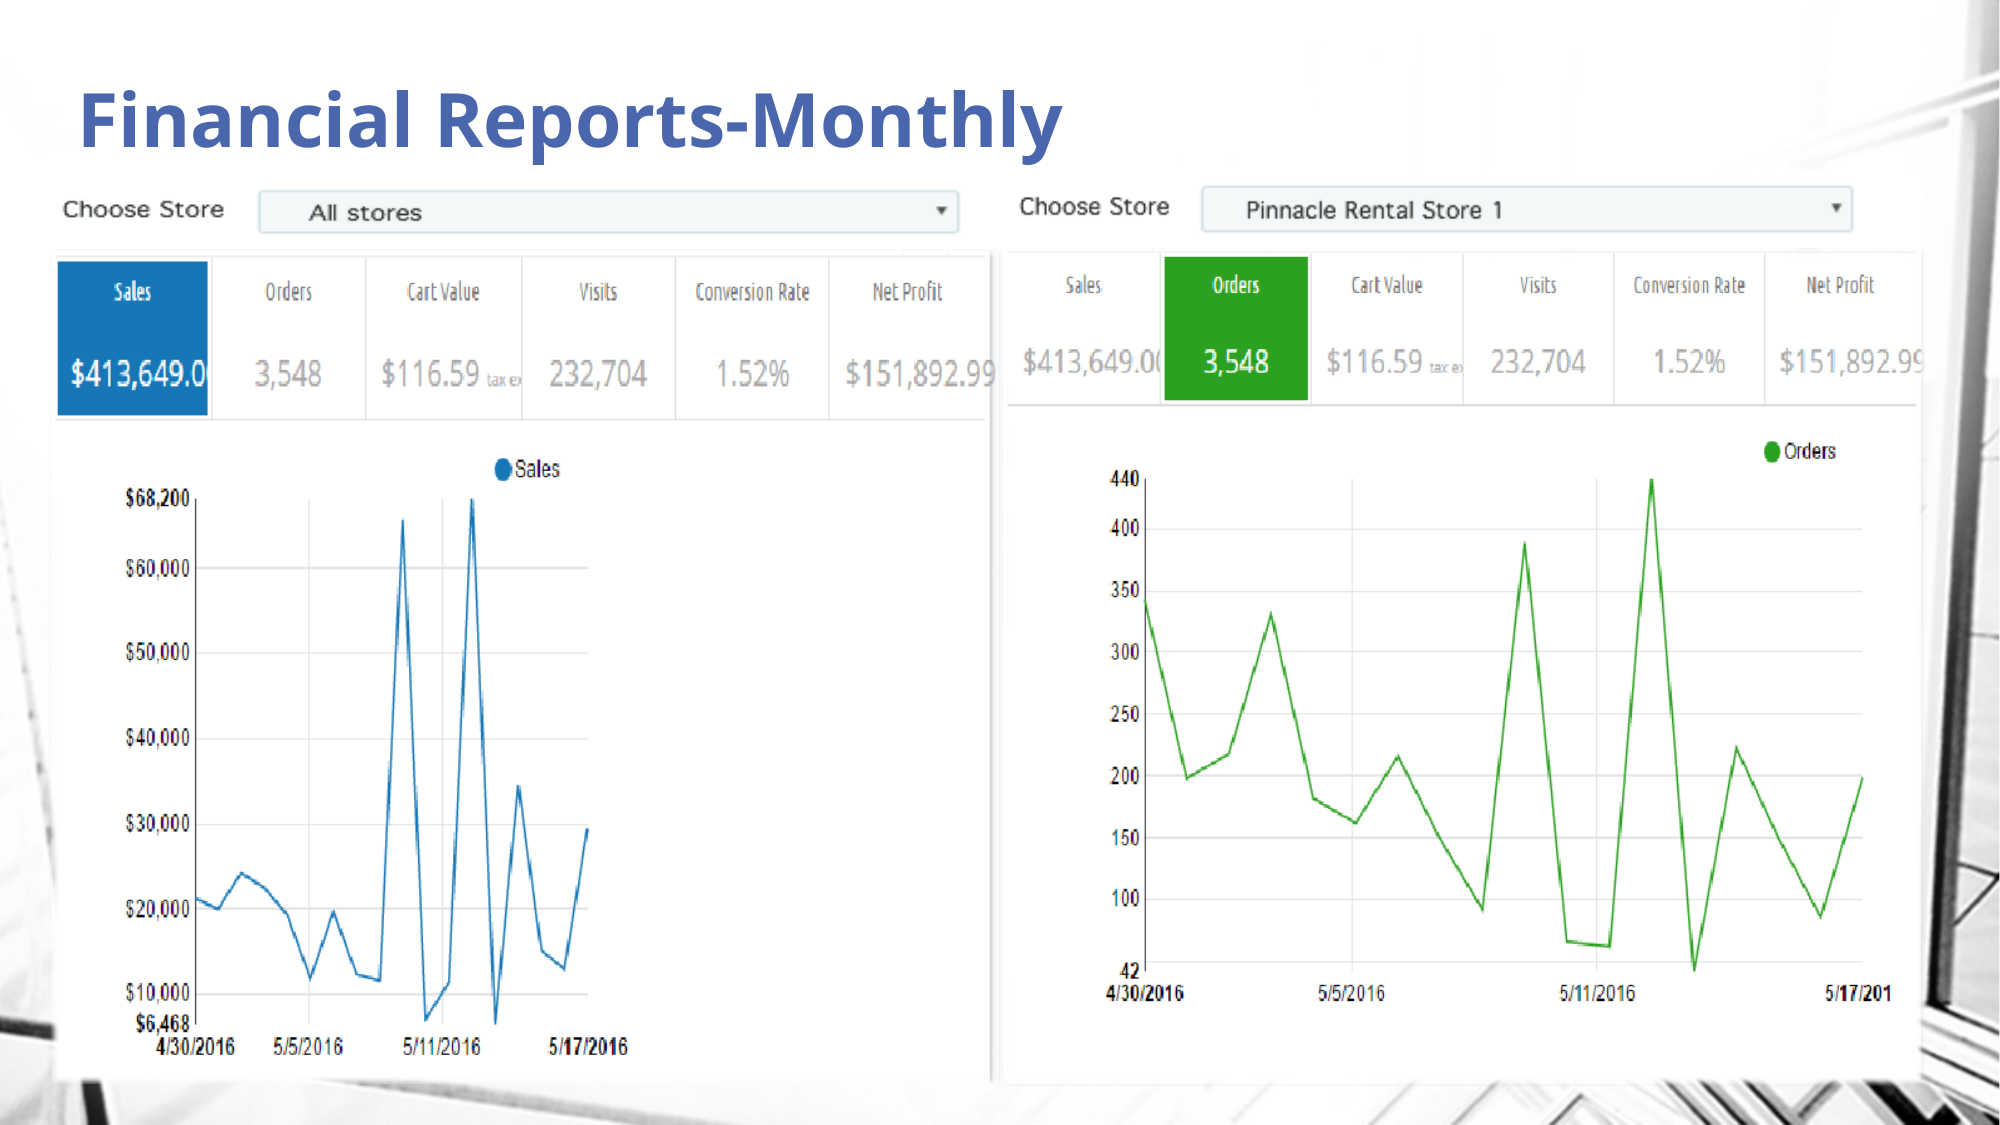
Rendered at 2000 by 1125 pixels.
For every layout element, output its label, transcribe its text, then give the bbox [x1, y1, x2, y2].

picture [0, 0, 2000, 1125]
title Financial Reports-Monthly [62, 0, 1575, 170]
